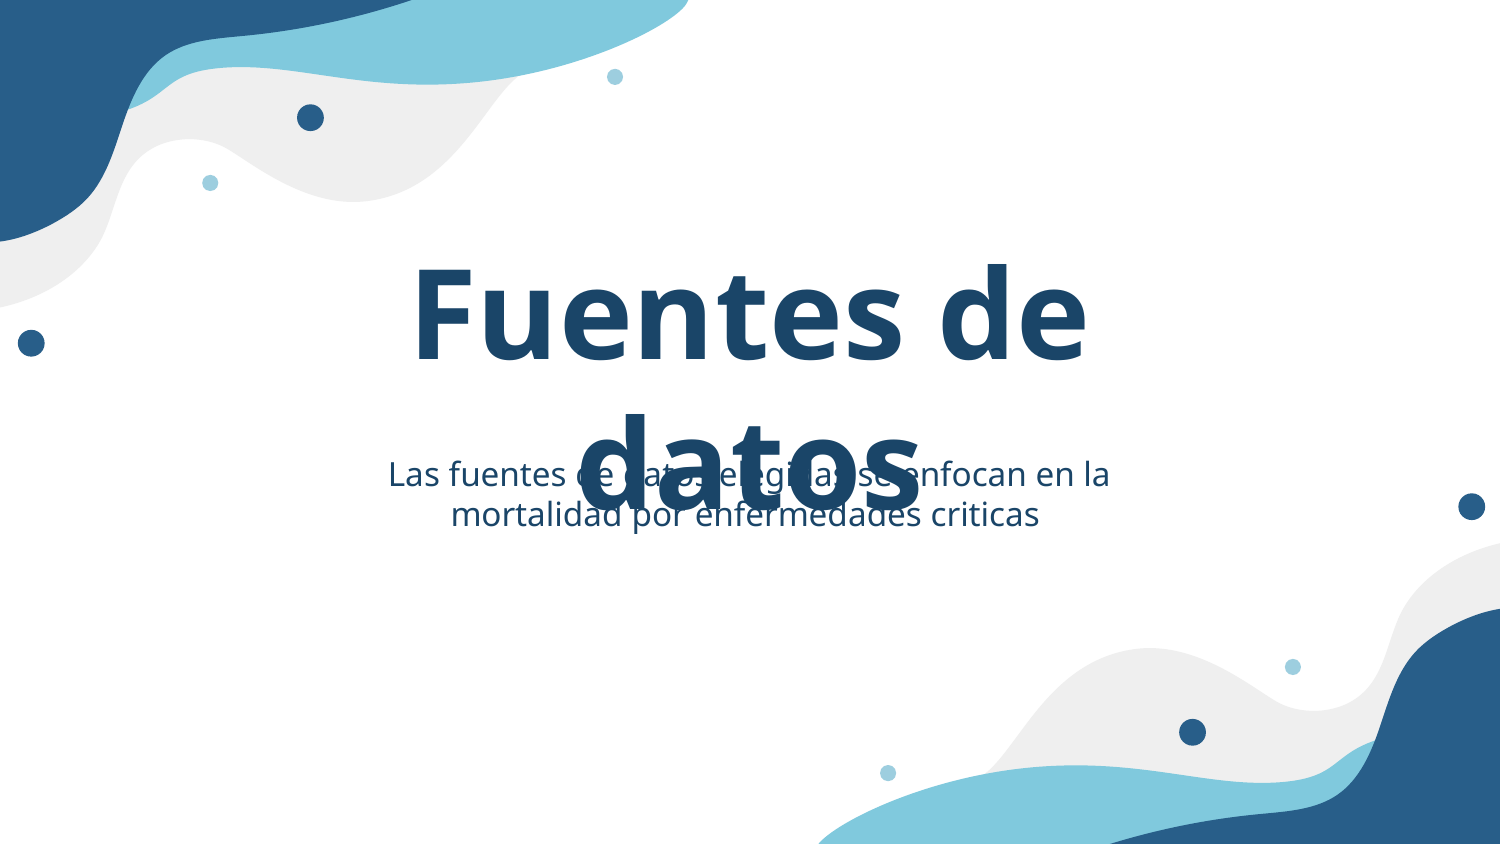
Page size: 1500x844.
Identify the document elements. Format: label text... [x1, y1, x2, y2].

title Fuentes de datos [207, 317, 1293, 453]
subtitle Las fuentes de datos elegidas se enfocan en la mortalidad por enfermedades criticas [351, 452, 1149, 533]
